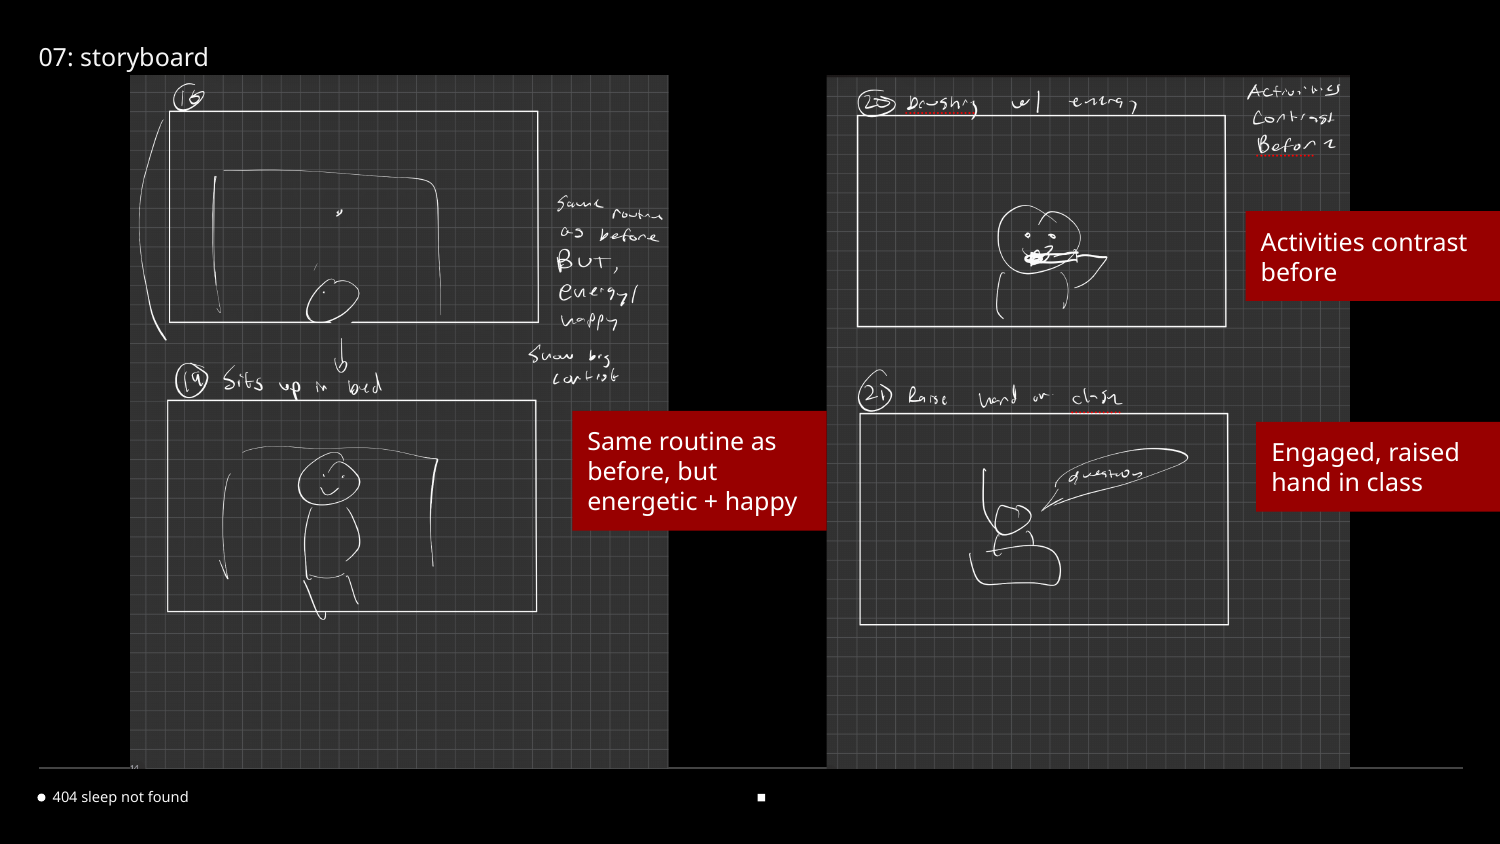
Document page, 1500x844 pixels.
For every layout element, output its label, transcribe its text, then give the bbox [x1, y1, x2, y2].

picture [826, 74, 1351, 769]
text_box Activities contrast before [1354, 211, 1500, 301]
subtitle 404 sleep not found [52, 767, 496, 806]
picture [129, 74, 669, 769]
subtitle 07: storyboard [38, 37, 510, 75]
text_box Same routine as before, but energetic + happy [673, 410, 821, 531]
text_box Engaged, raised hand in class [1354, 421, 1500, 512]
